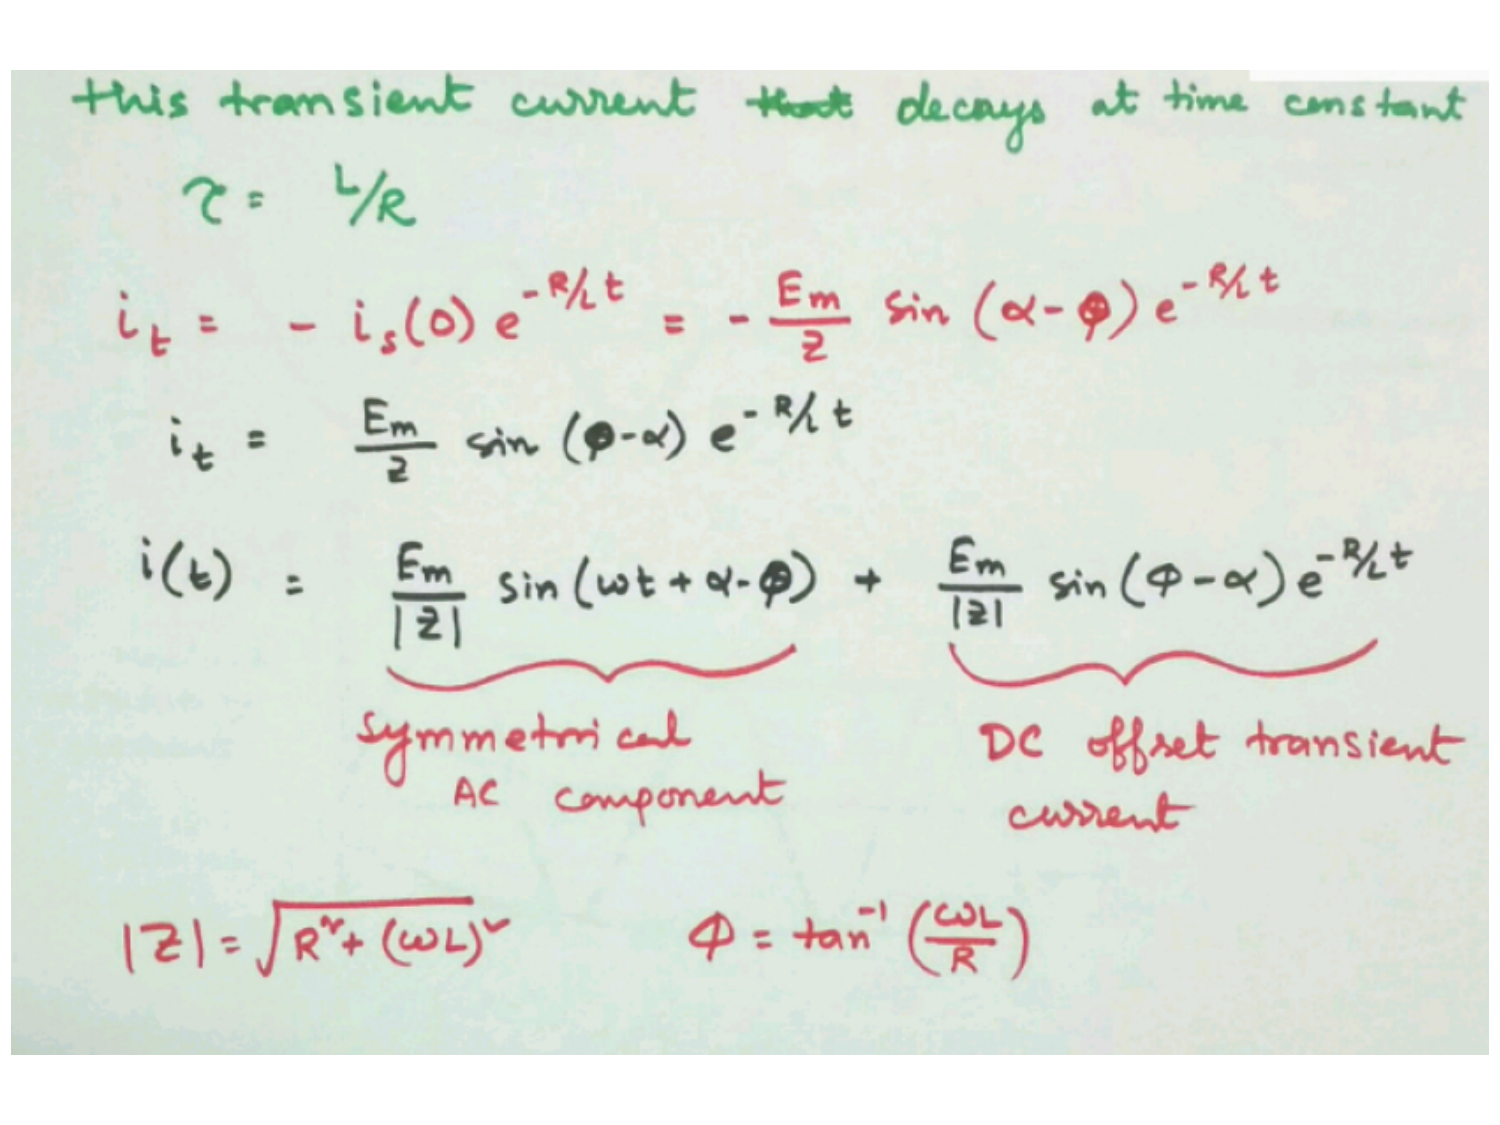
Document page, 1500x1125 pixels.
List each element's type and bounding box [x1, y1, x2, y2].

picture [10, 70, 1489, 1055]
